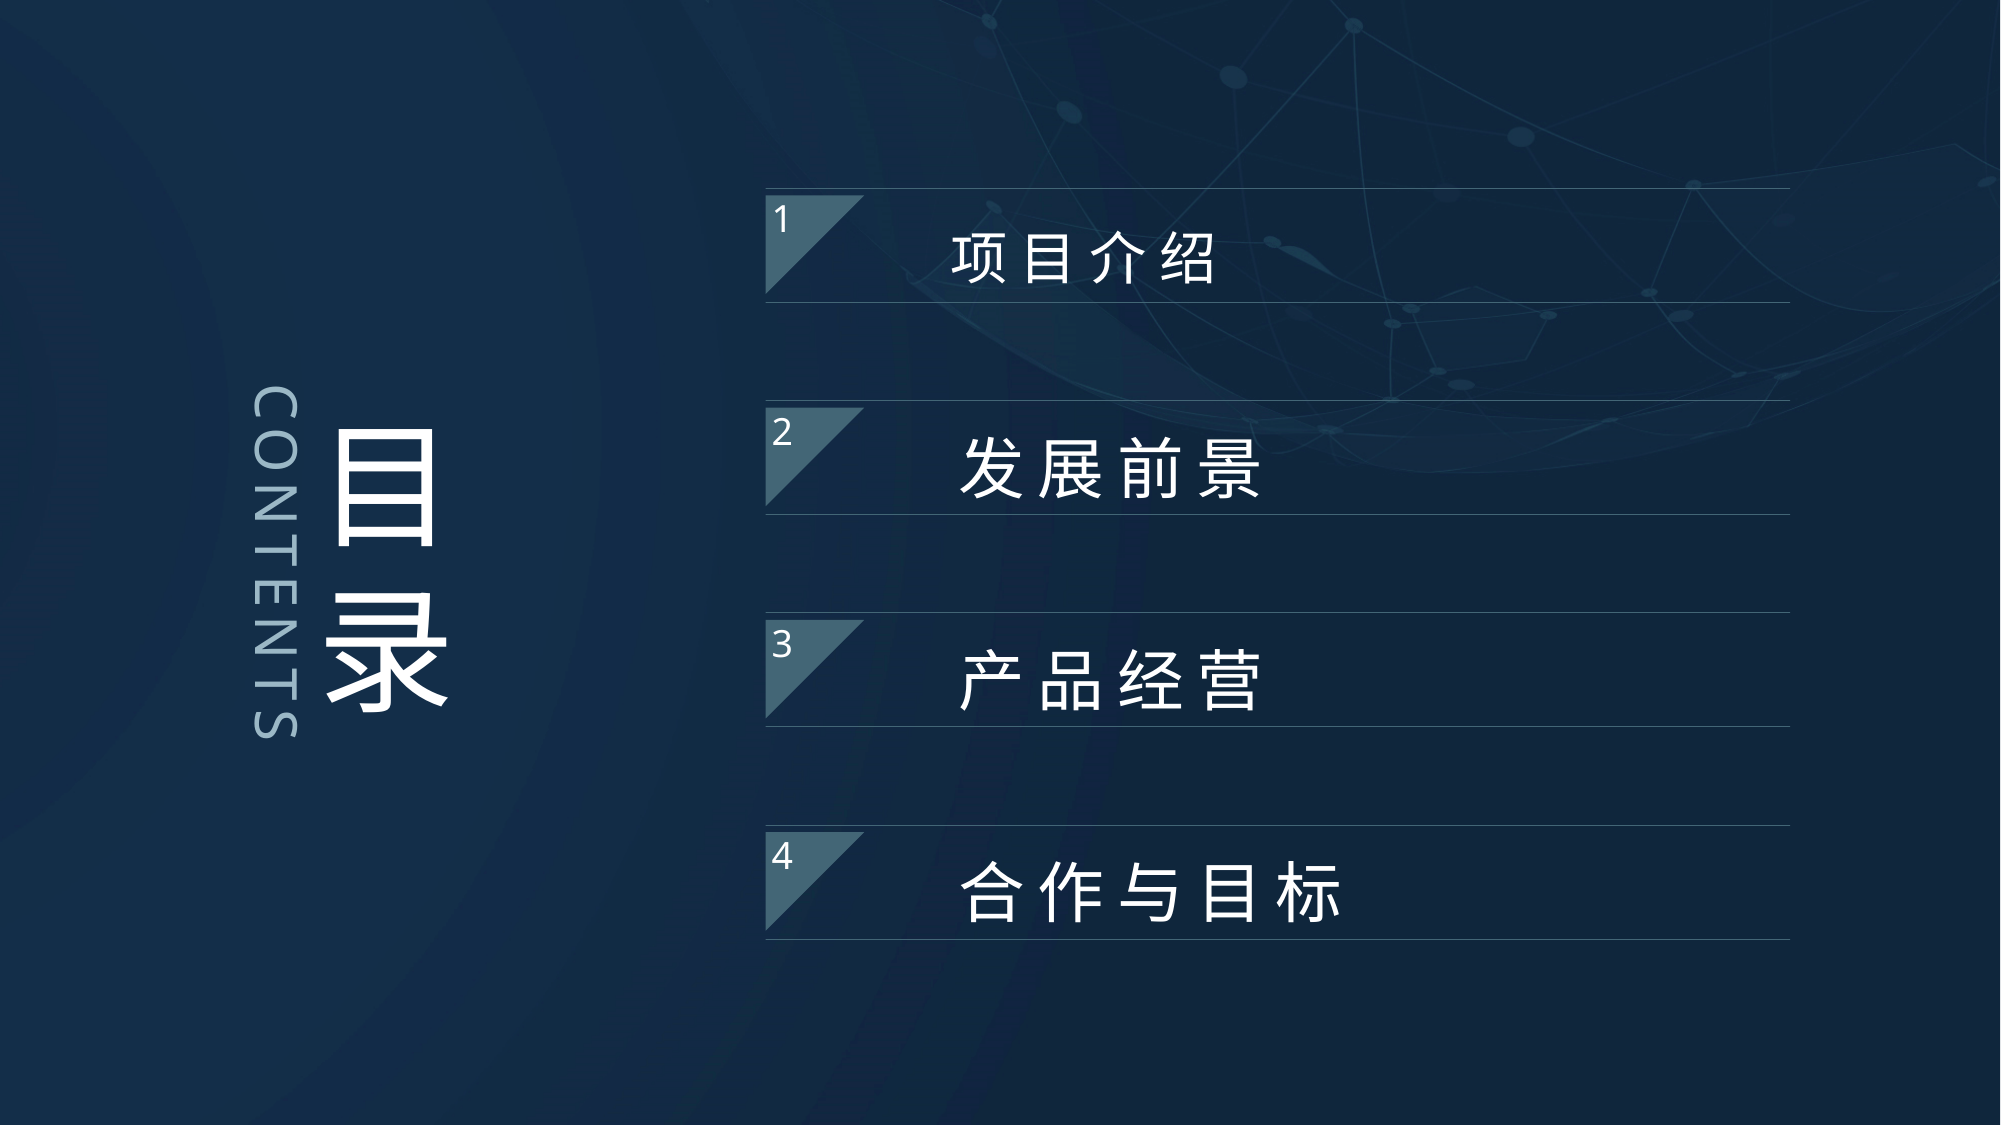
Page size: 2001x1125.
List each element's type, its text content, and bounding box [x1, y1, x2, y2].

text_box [765, 188, 1790, 939]
picture [0, 0, 2001, 1125]
text_box 目 录 [321, 337, 504, 790]
text_box CONTENTS [236, 259, 321, 866]
